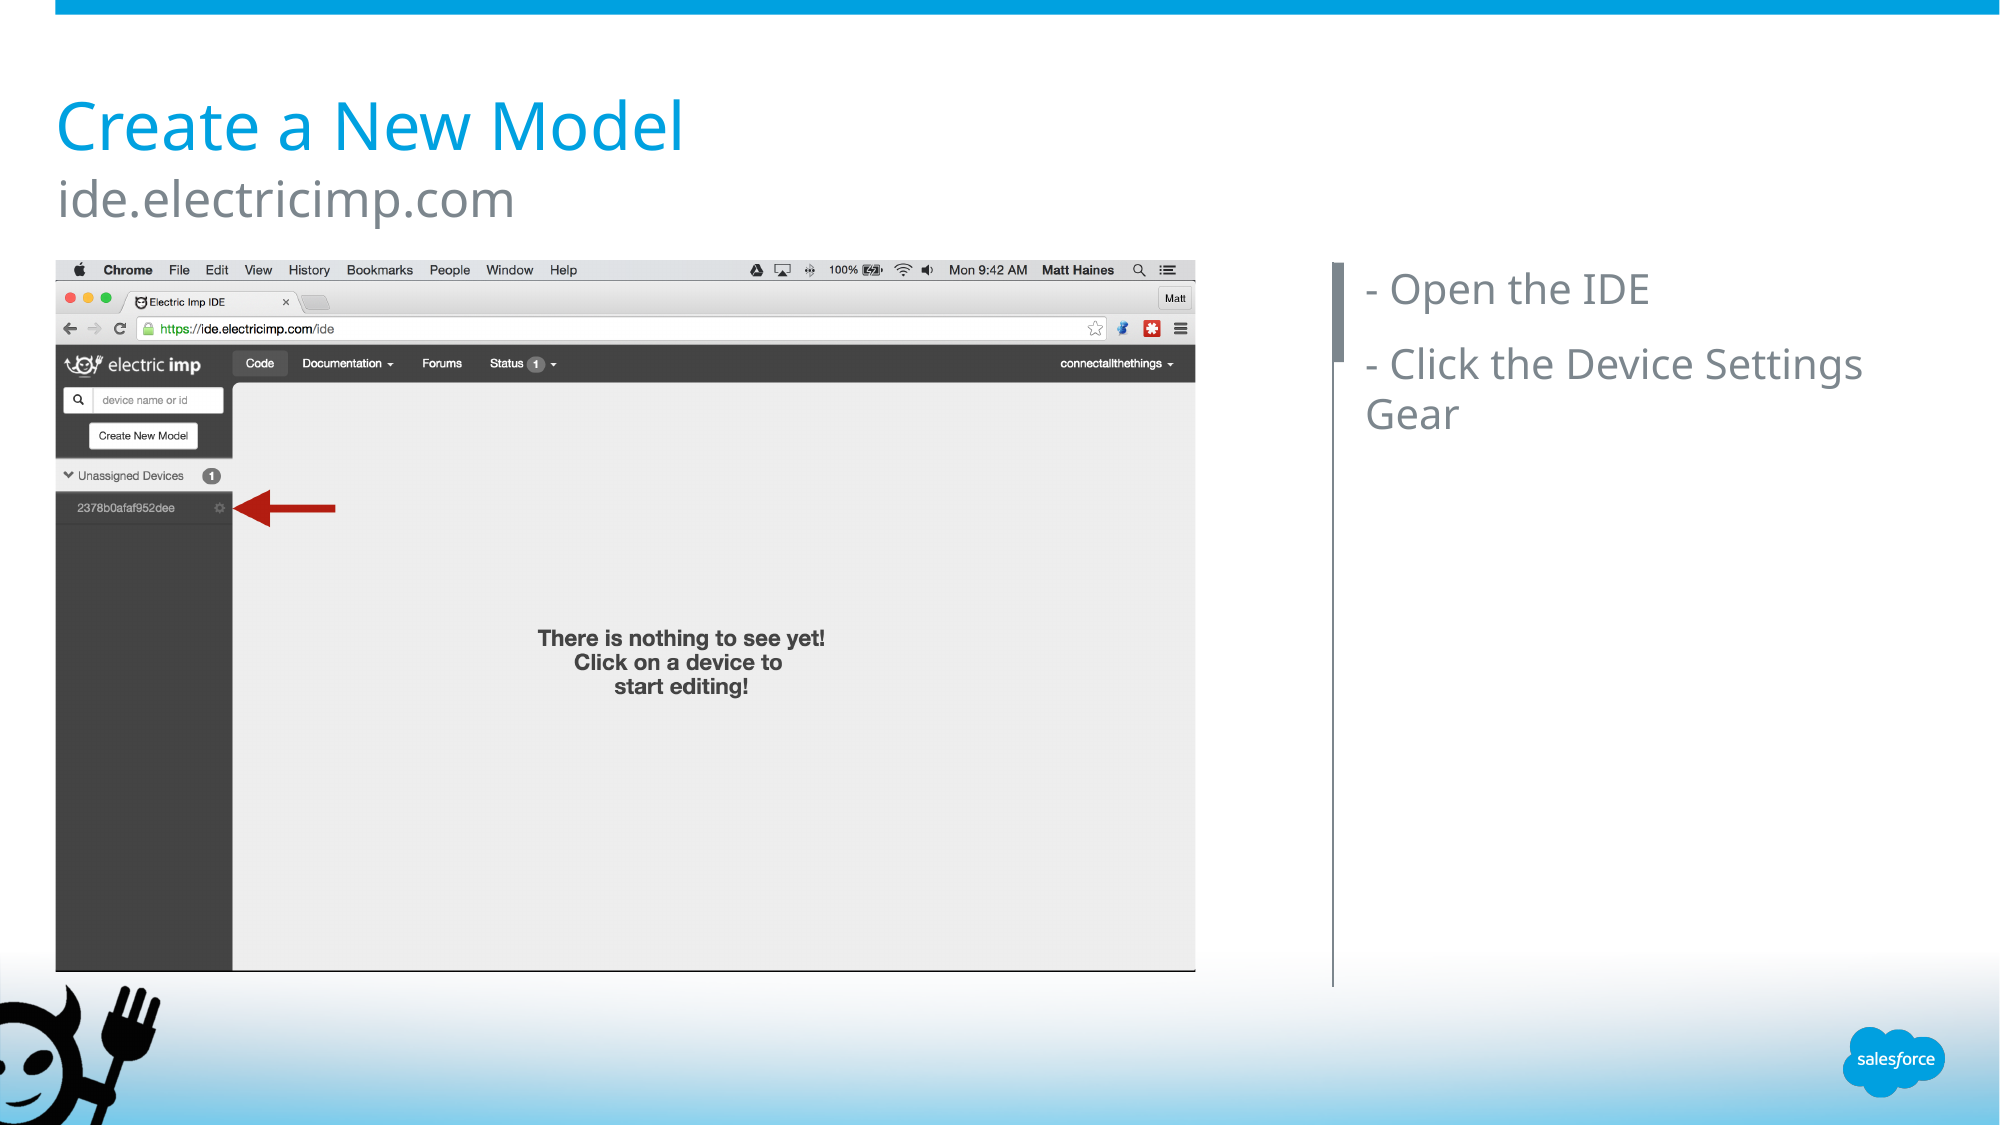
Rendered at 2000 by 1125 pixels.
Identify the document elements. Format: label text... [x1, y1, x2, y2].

list ide.electricimp.com [55, 167, 1940, 223]
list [55, 260, 1196, 972]
title Create a New Model [55, 14, 1945, 164]
picture [0, 188, 2000, 1125]
list - Open the IDE - Click the Device Settings Gear [1363, 262, 1964, 988]
